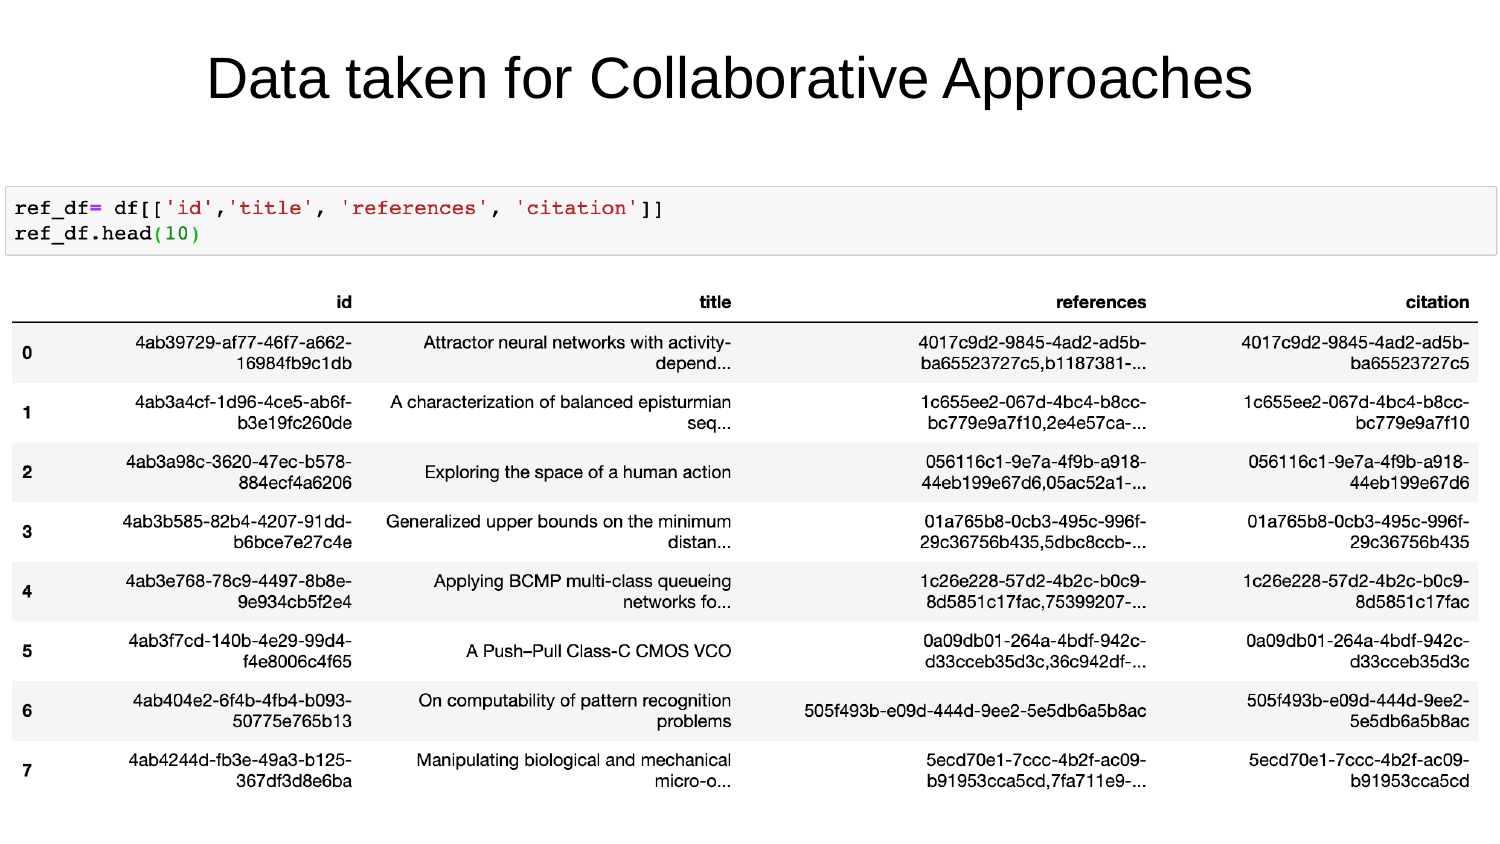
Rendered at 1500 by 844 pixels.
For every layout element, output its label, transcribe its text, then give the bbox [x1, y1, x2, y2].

picture [0, 184, 1500, 800]
subtitle Data taken for Collaborative Approaches [32, 25, 1430, 135]
